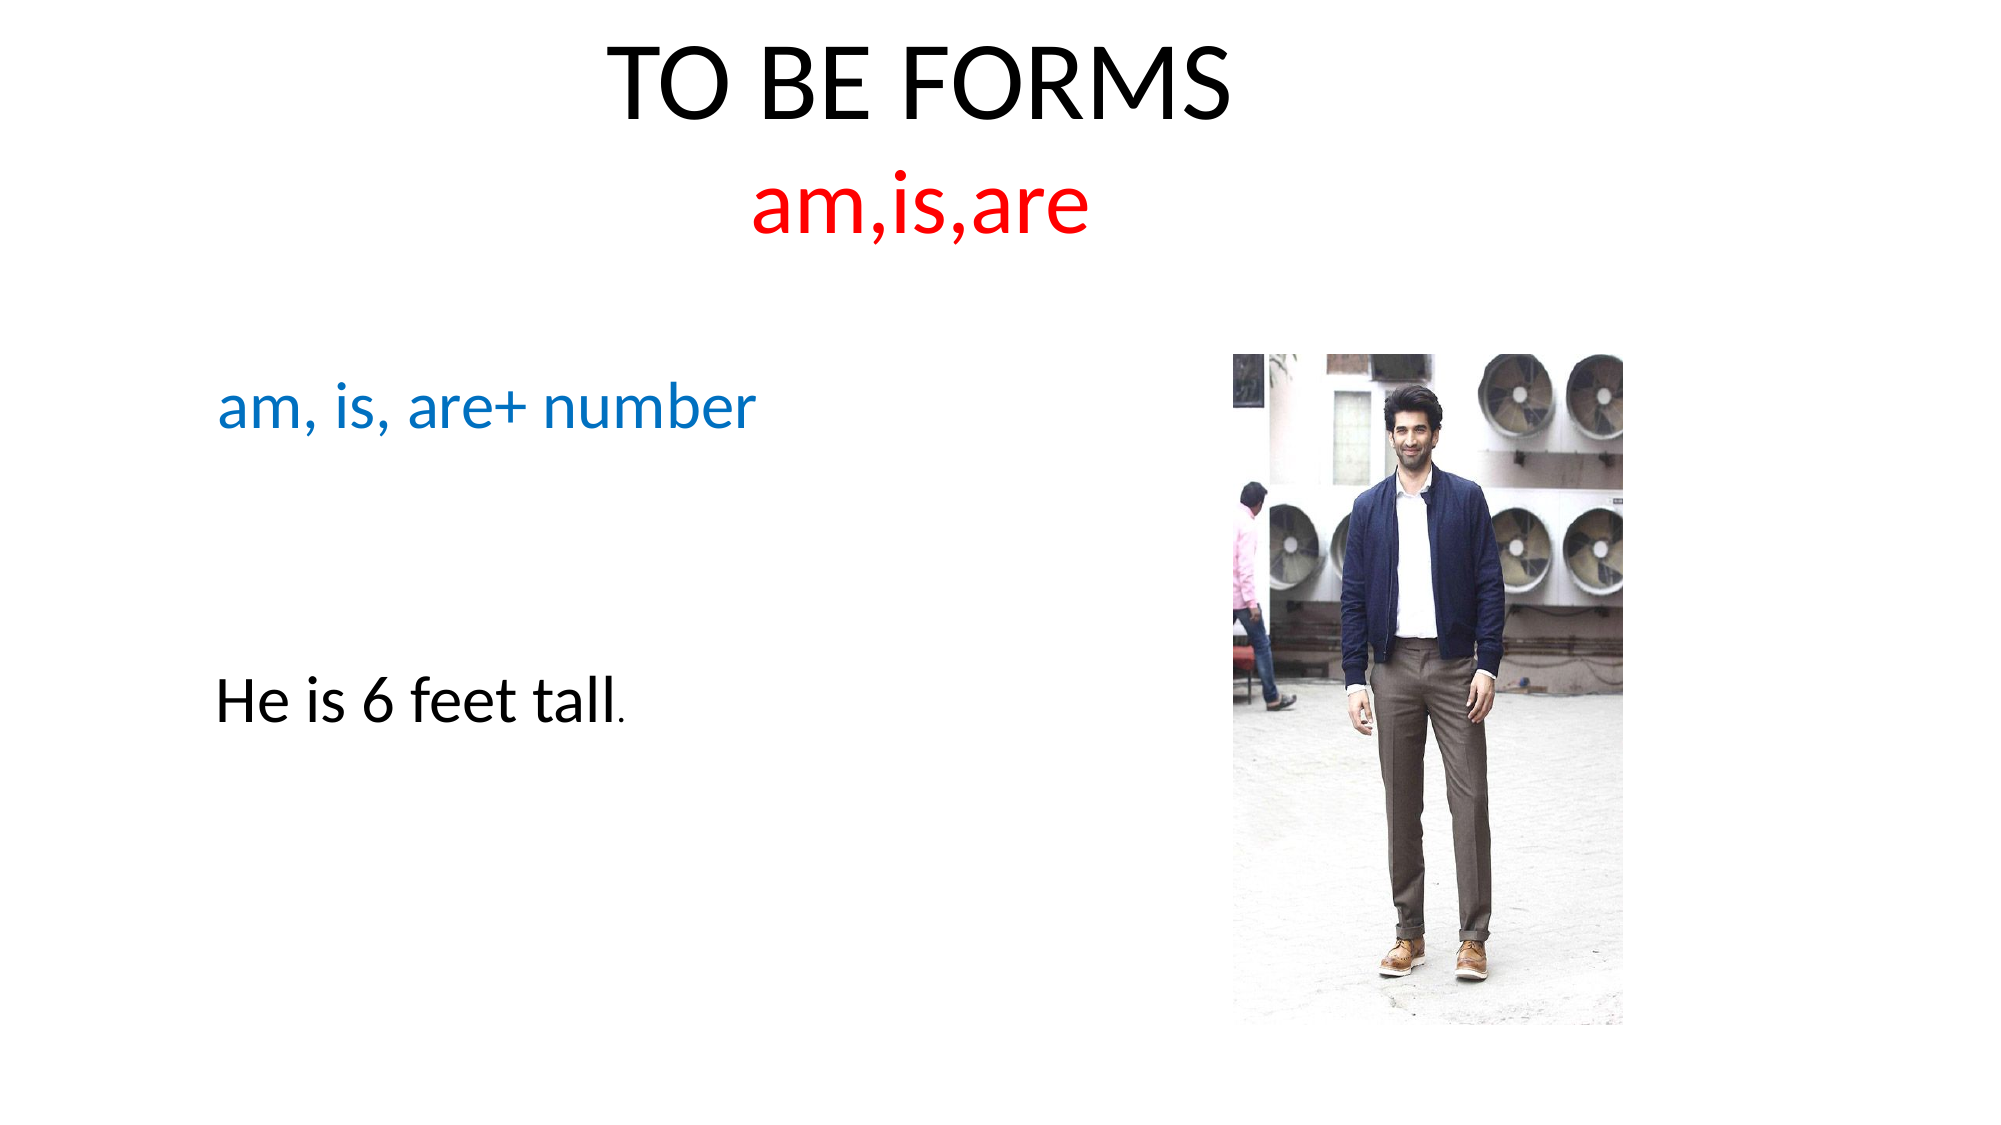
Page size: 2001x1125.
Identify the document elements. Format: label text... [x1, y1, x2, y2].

text_box He is 6 feet tall. [201, 648, 642, 744]
picture [1233, 354, 1623, 1025]
text_box am, is, are+ number [157, 354, 797, 450]
text_box TO BE FORMS am,is,are [515, 0, 1390, 260]
